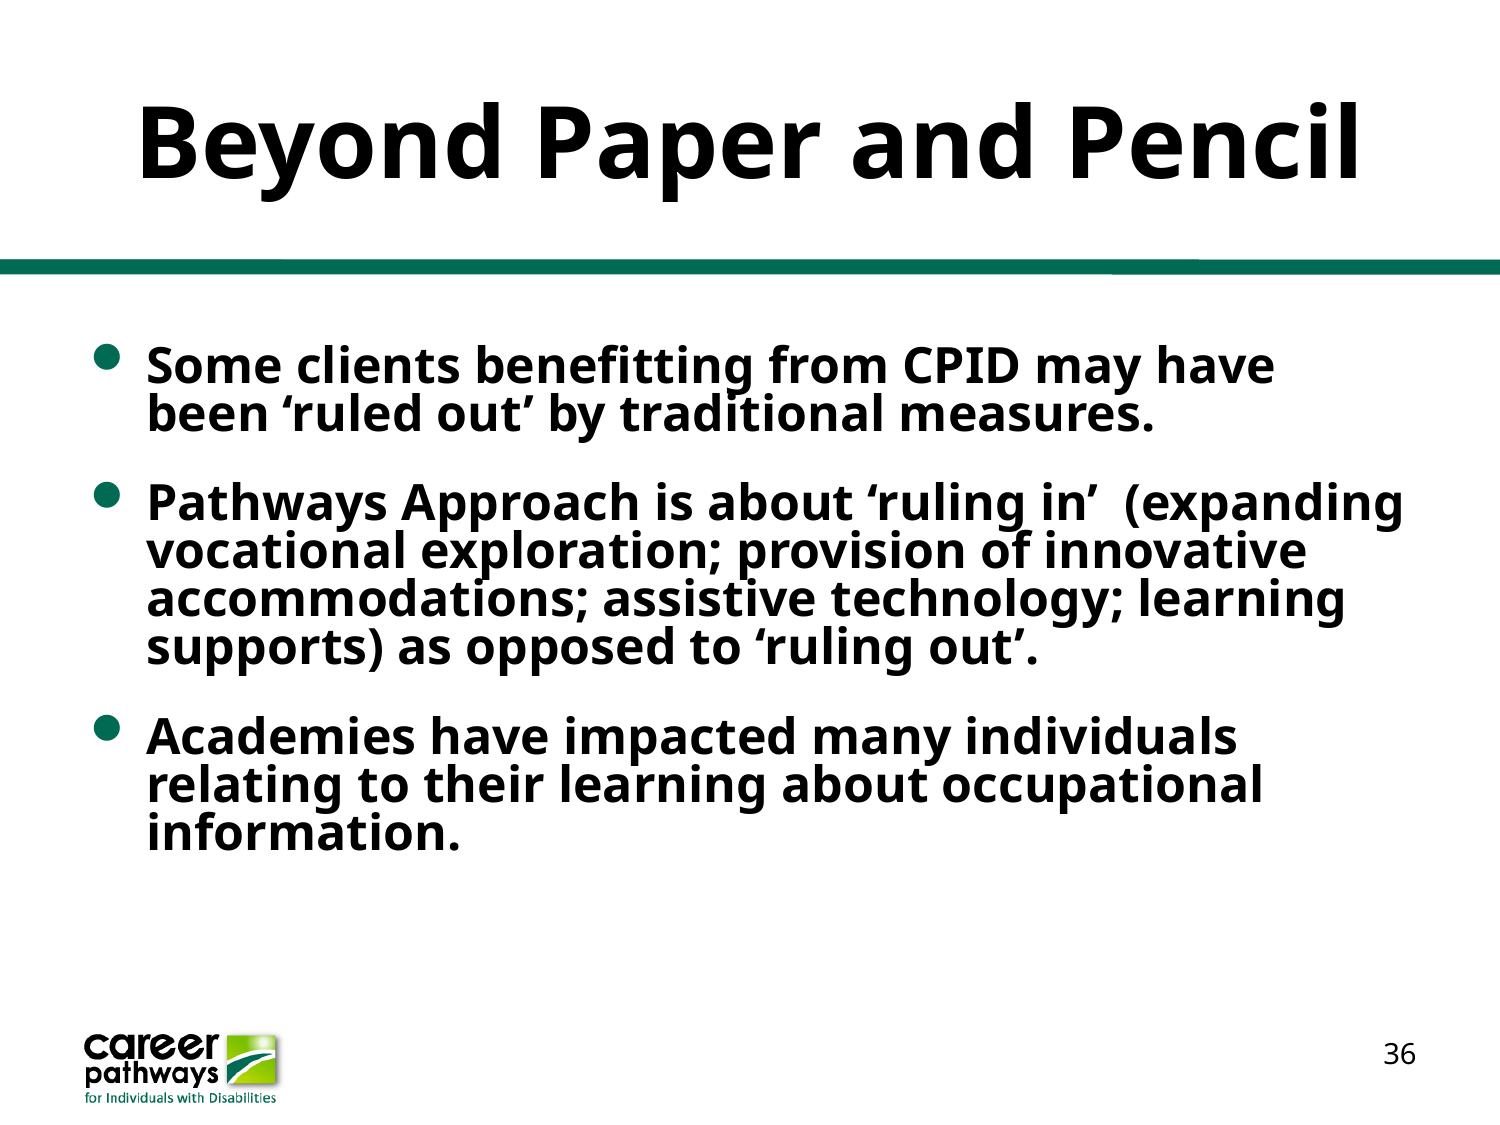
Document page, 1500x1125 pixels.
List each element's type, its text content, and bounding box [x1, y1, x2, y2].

picture [77, 1026, 285, 1107]
title Beyond Paper and Pencil [75, 45, 1425, 233]
list Some clients benefitting from CPID may have been ‘ruled out’ by traditional measures. Pathways Approach is about ‘ruling in’ (expanding vocational exploration; provision of innovative accommodations; assistive technology; learning supports) as opposed to ‘ruling out’. Academies have impacted many individuals relating to their learning about occupational information. [75, 337, 1425, 988]
slide_number 36 [1350, 1025, 1450, 1085]
